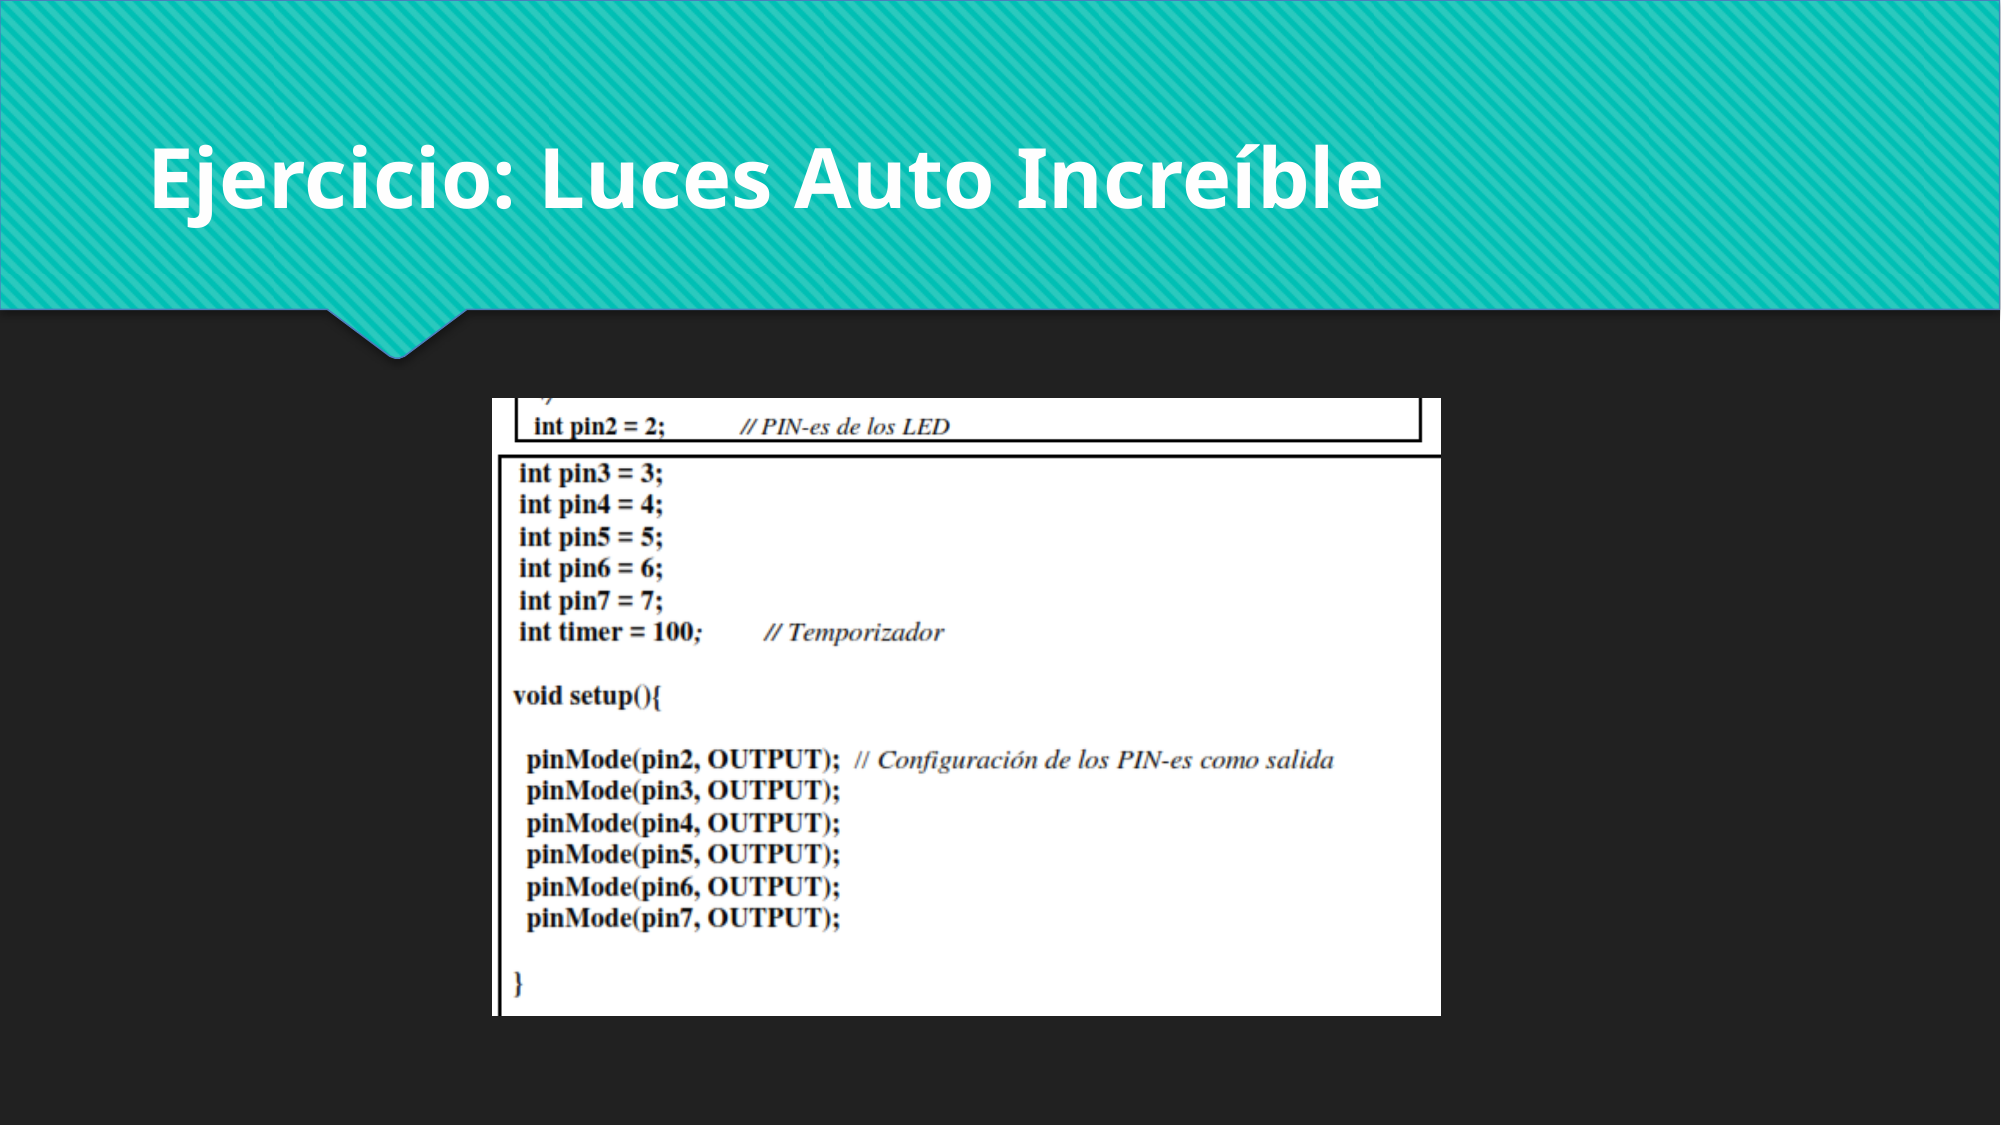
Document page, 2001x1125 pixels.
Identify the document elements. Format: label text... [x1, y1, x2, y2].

picture [1, 1, 1998, 357]
text_box Ejercicio: Luces Auto Increíble [132, 73, 1867, 233]
picture [491, 398, 1442, 1017]
